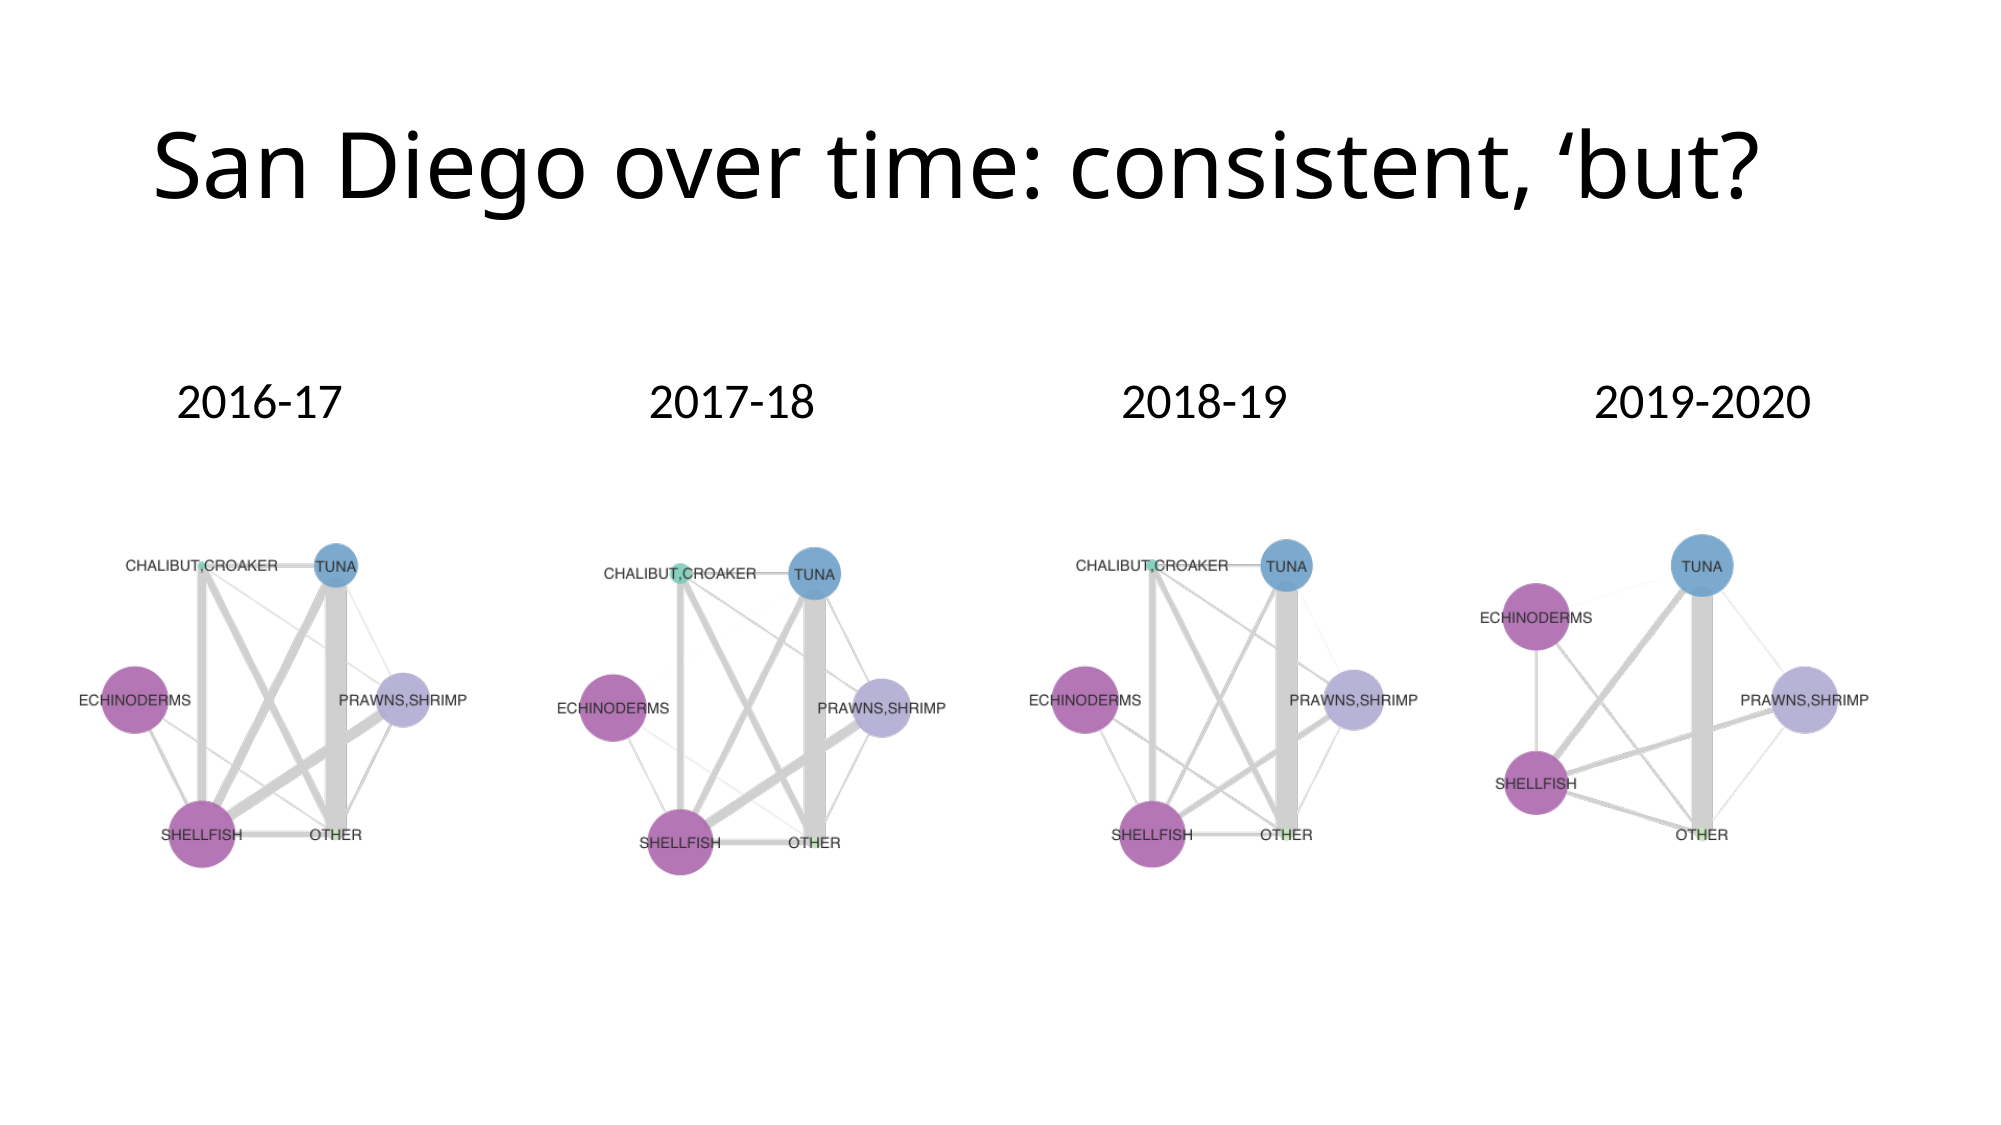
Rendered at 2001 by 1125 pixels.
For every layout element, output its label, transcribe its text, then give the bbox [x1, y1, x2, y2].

title San Diego over time: consistent, ‘but? [137, 59, 1863, 278]
text_box 2016-17 [161, 361, 358, 437]
text_box 2017-18 [633, 361, 831, 437]
text_box 2019-2020 [1579, 361, 1827, 437]
text_box 2018-19 [1106, 361, 1303, 437]
picture [3, 457, 1906, 966]
